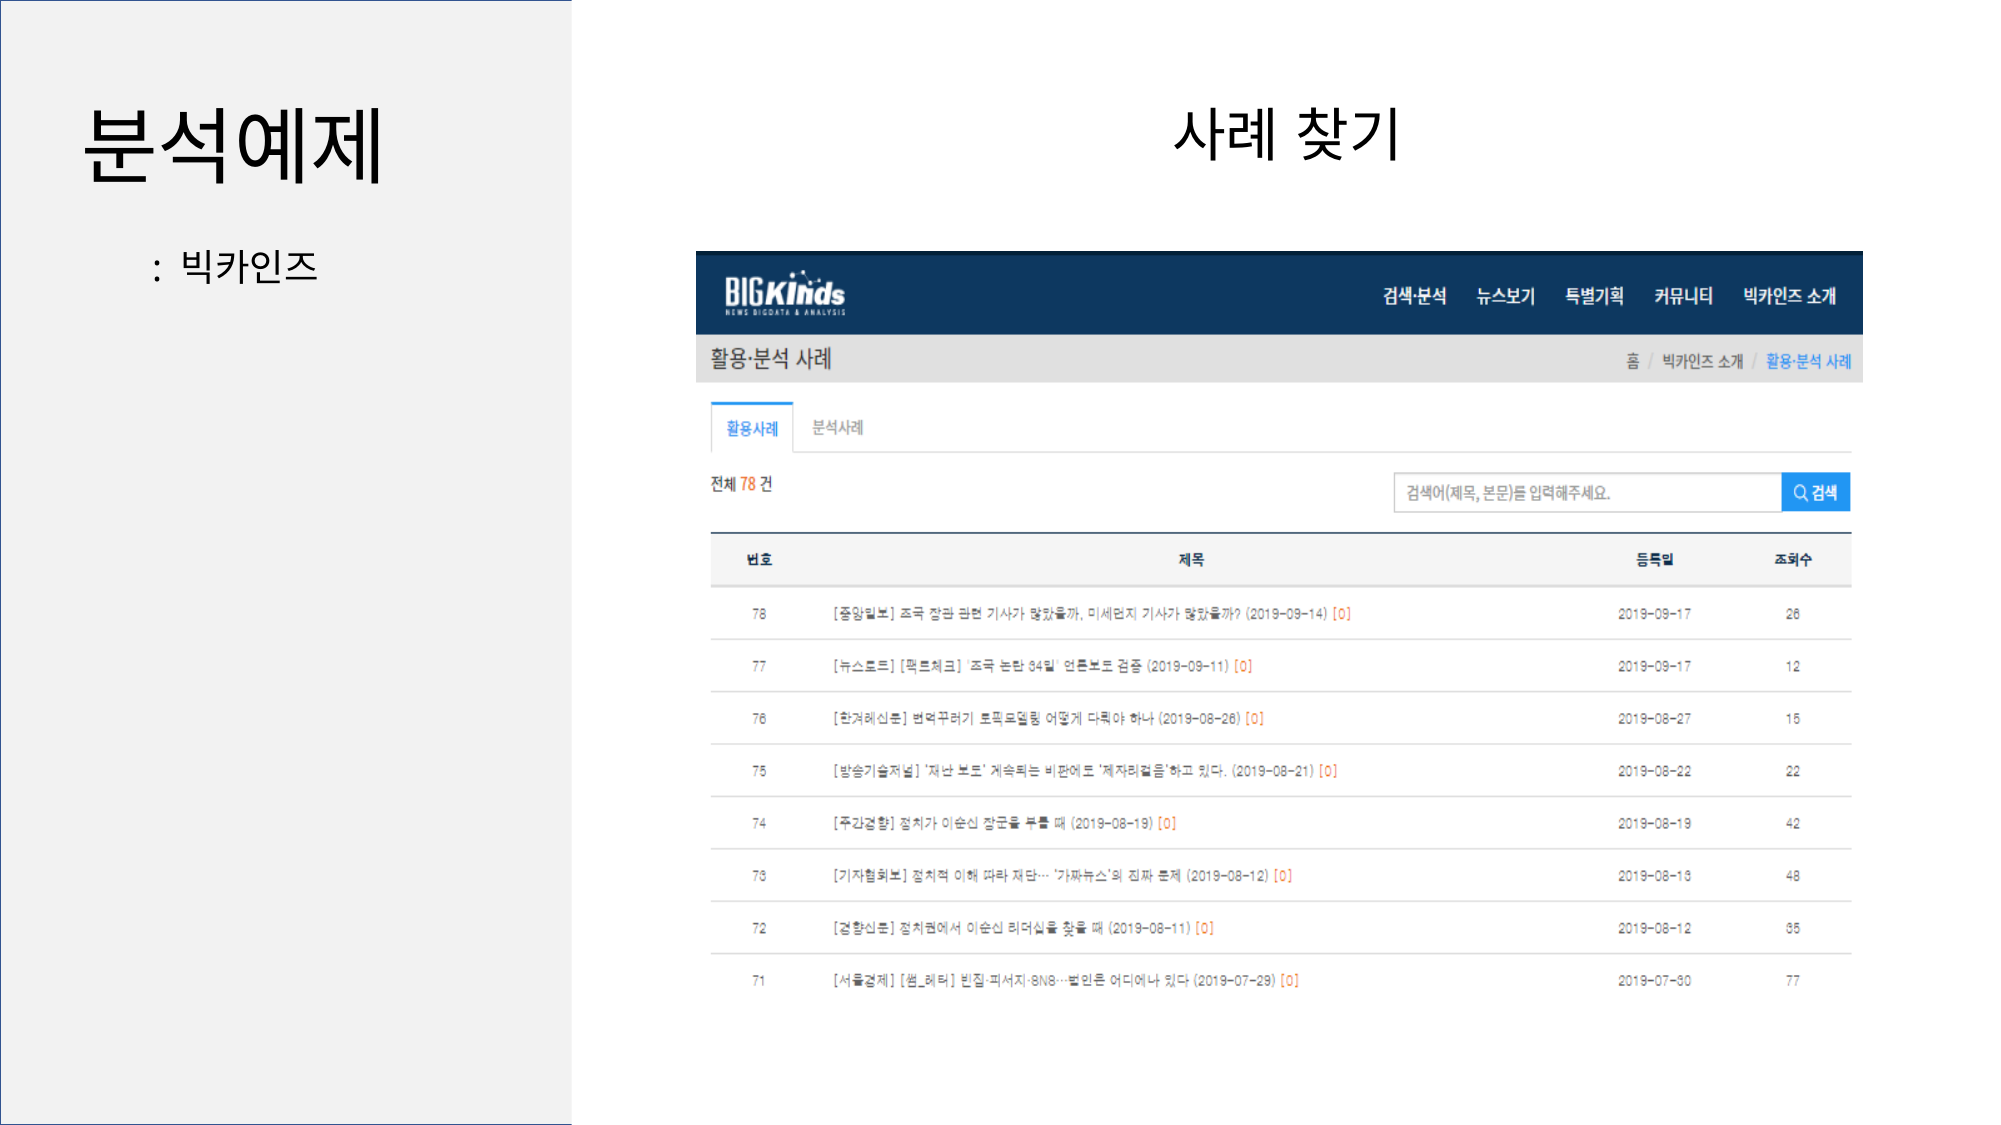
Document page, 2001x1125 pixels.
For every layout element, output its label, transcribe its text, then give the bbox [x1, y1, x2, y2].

text_box 사례 찾기 [914, 90, 1660, 176]
text_box 분석예제 [66, 86, 482, 202]
text_box : 빅카인즈 [137, 236, 435, 297]
text_box [0, 0, 571, 1125]
picture [696, 251, 1863, 995]
text_box [571, 0, 2000, 1125]
